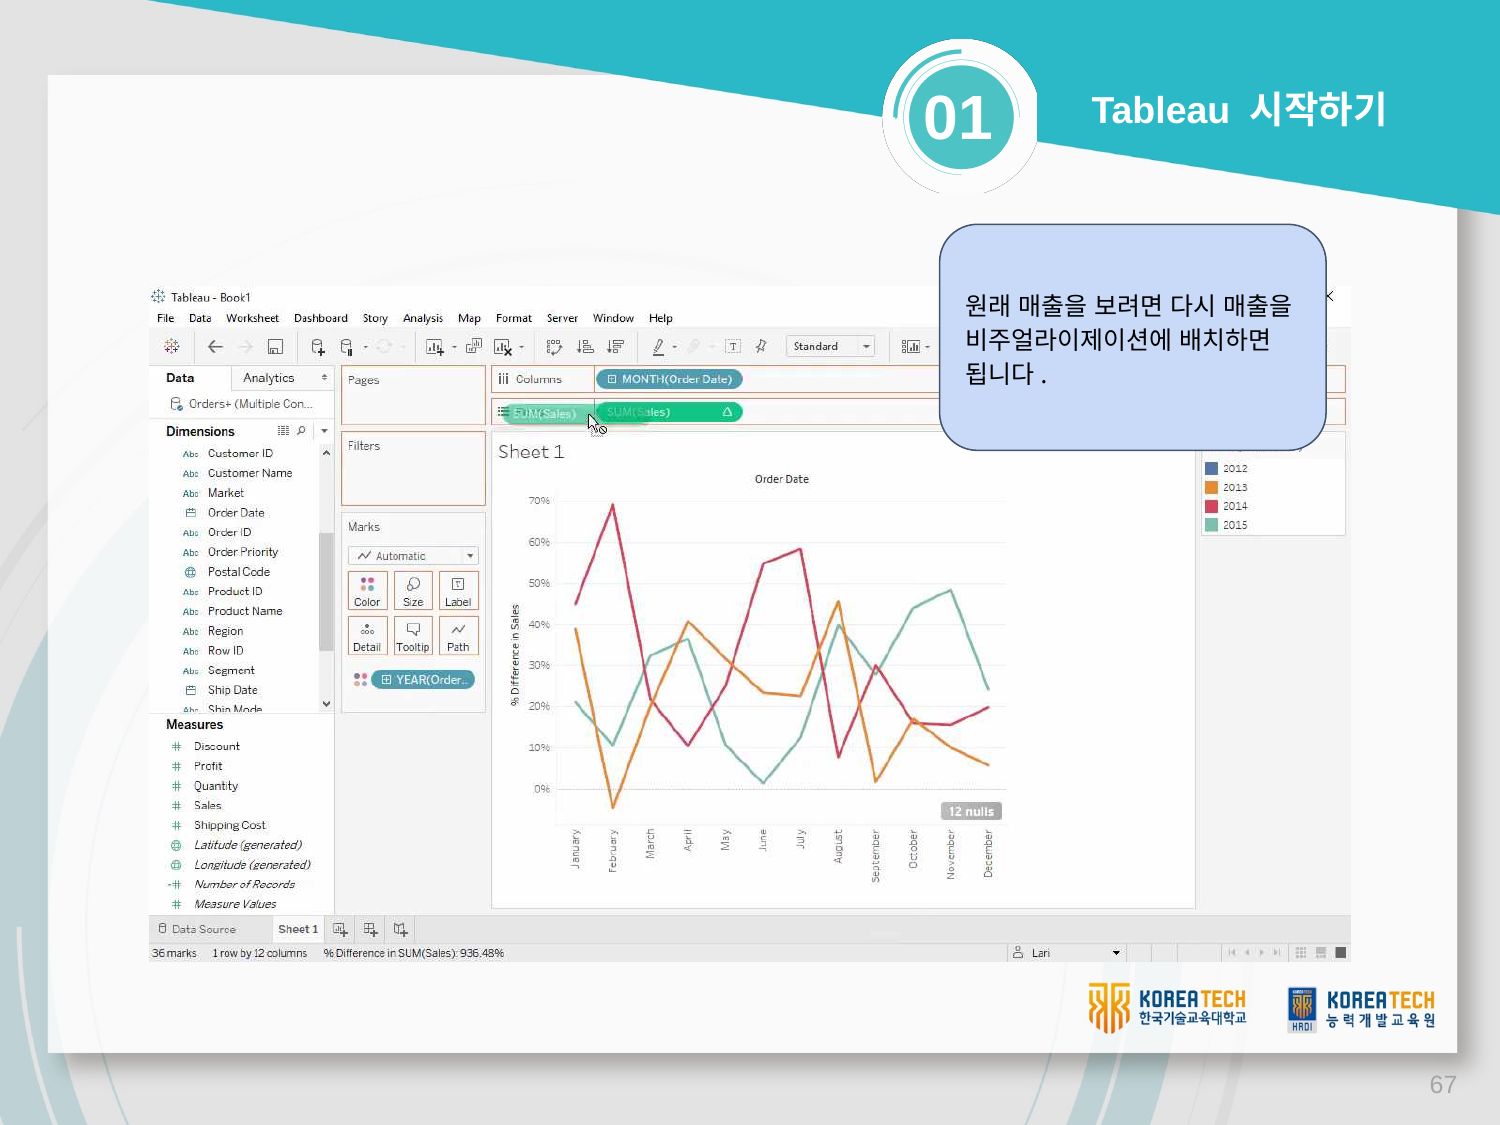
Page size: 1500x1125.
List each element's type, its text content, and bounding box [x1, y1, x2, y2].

text_box Tableau 시작하기 [1046, 78, 1433, 140]
text_box 원래 매출을 보려면 다시 매출을 비주얼라이제이션에 배치하면 됩니다. [939, 224, 1327, 284]
picture [0, 0, 1500, 1125]
text_box [120, 170, 1273, 262]
slide_number 67 [1225, 1053, 1473, 1114]
